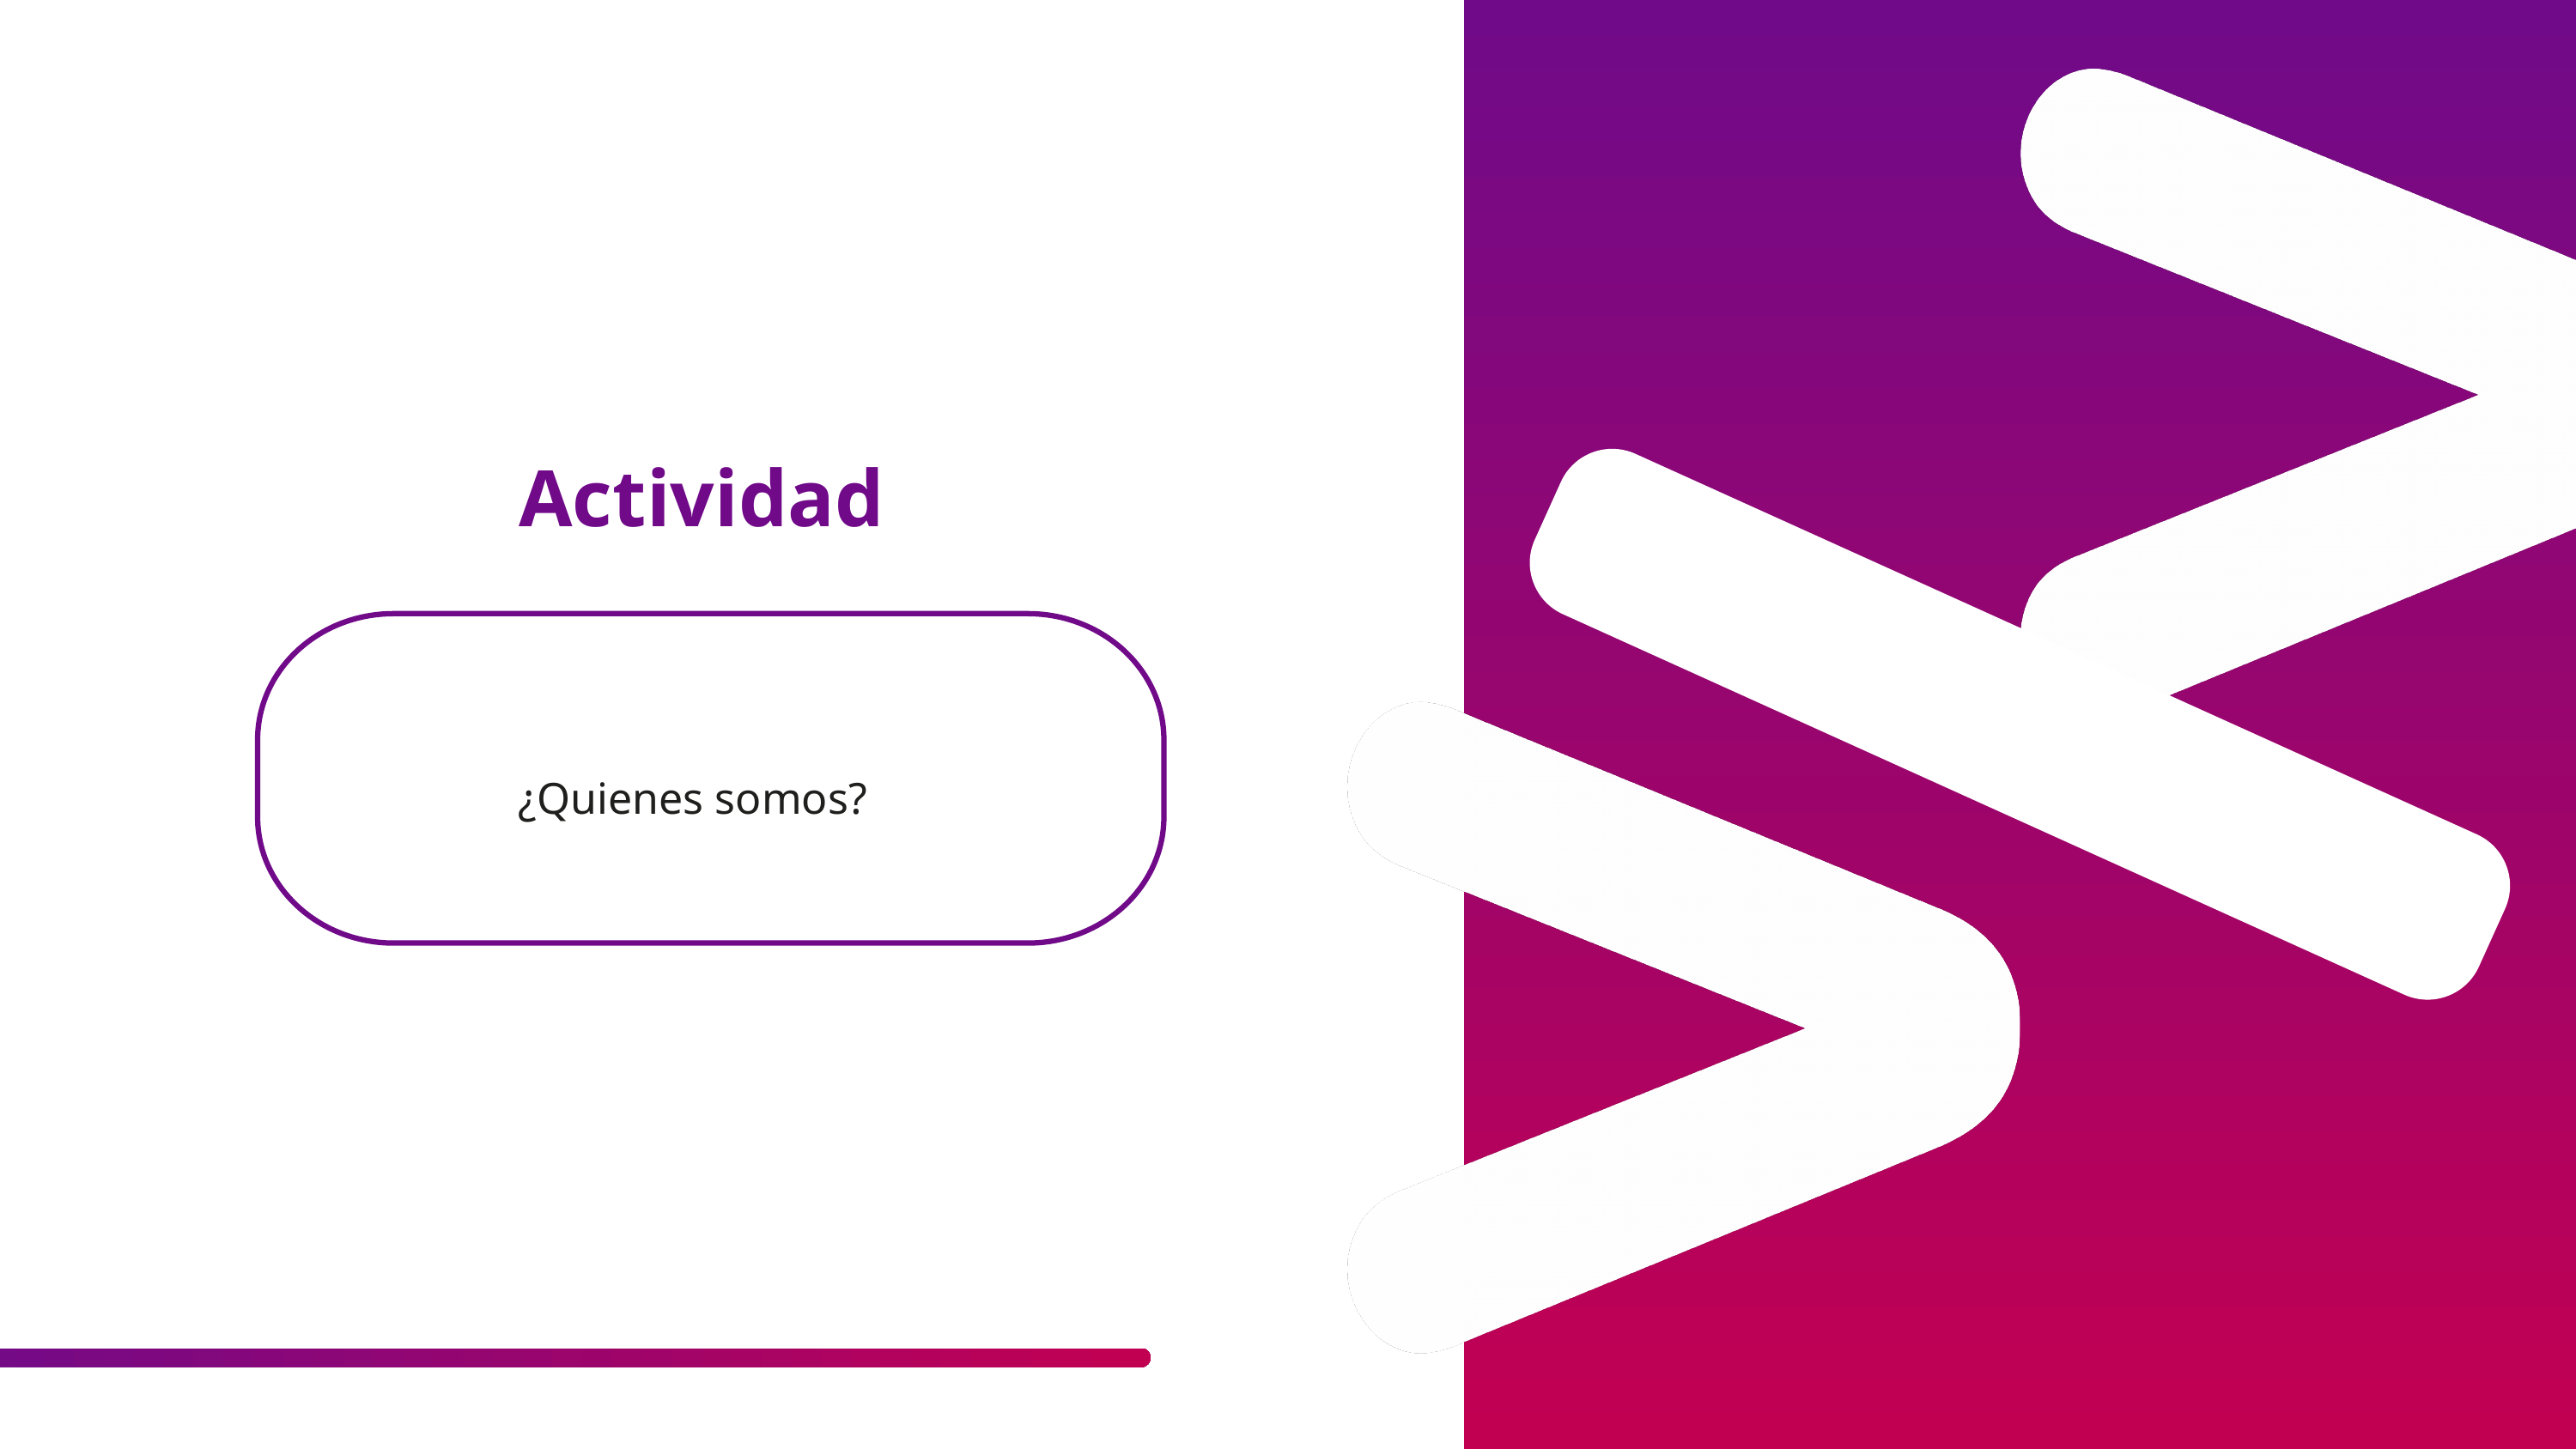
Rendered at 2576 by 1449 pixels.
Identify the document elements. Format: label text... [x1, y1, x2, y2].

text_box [0, 1348, 1151, 1367]
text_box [257, 613, 1164, 943]
text_box [1346, 697, 1458, 1358]
text_box Actividad [115, 432, 1288, 543]
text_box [1501, 635, 2538, 813]
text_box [1463, 0, 2576, 1449]
